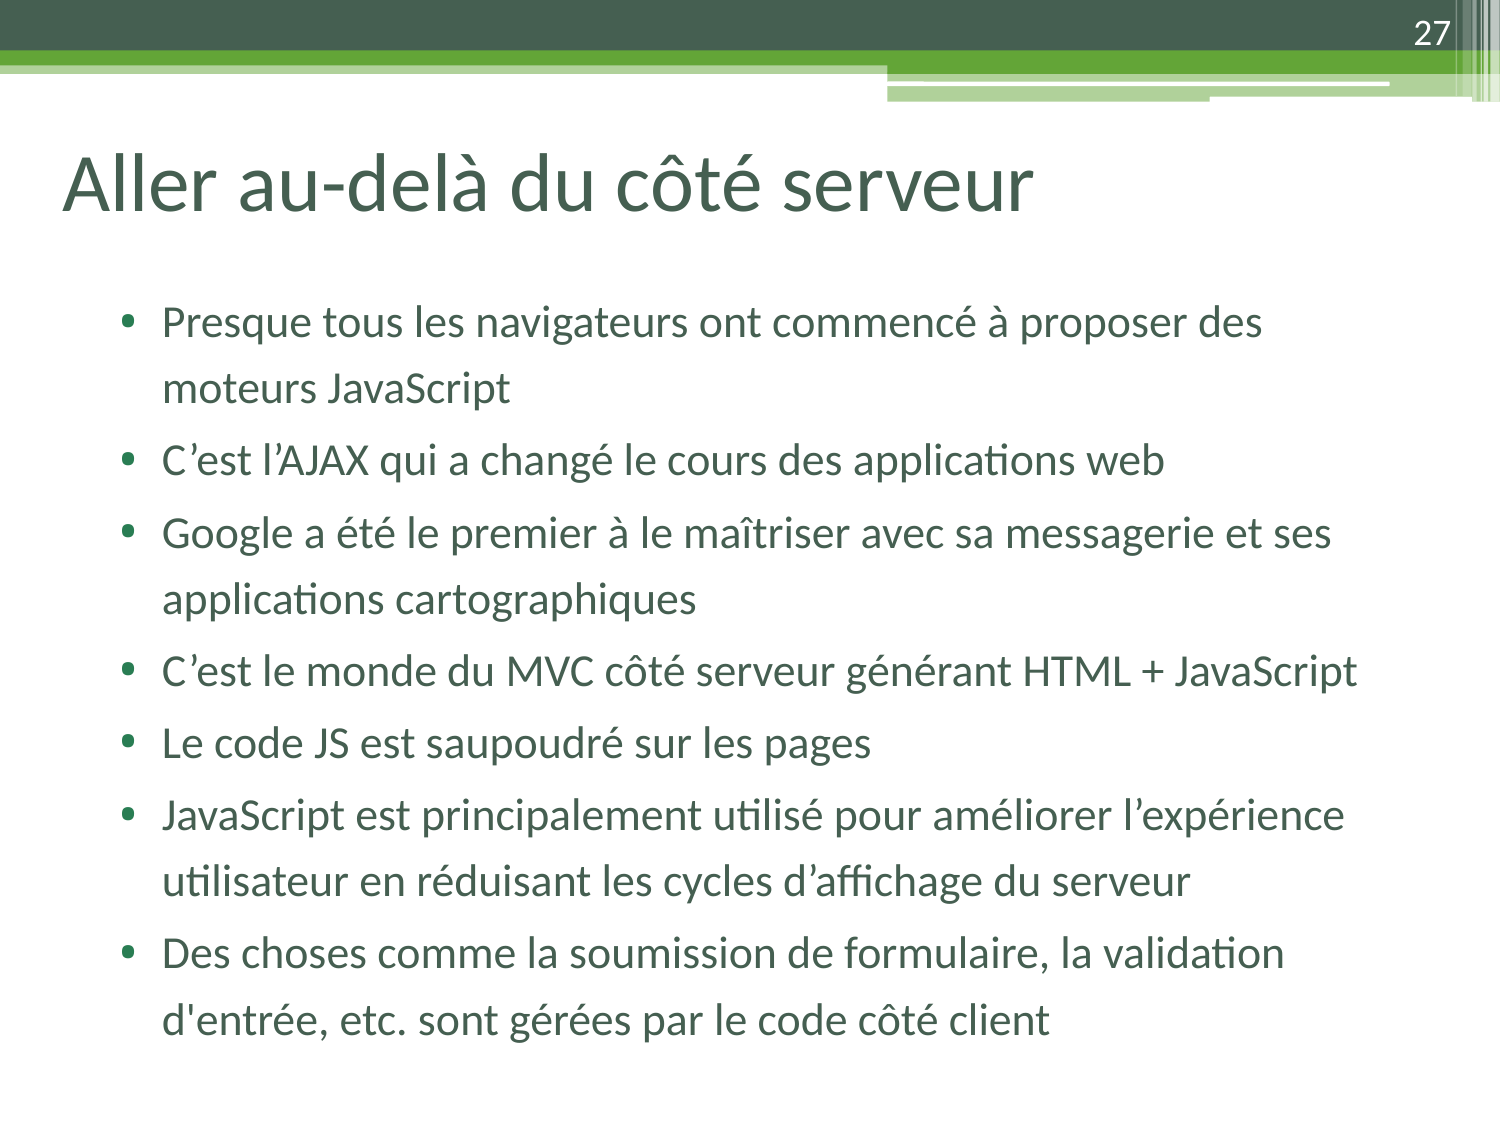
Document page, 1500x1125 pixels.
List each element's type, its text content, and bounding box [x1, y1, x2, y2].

list Presque tous les navigateurs ont commencé à proposer des moteurs JavaScript C’est l’AJAX qui a changé le cours des applications web Google a été le premier à le maîtriser avec sa messagerie et ses applications cartographiques C’est le monde du MVC côté serveur générant HTML + JavaScript Le code JS est saupoudré sur les pages JavaScript est principalement utilisé pour améliorer l’expérience utilisateur en réduisant les cycles d’affichage du serveur Des choses comme la soumission de formulaire, la validation d'entrée, etc. sont gérées par le code côté client [87, 273, 1425, 1085]
slide_number 27 [1341, 0, 1466, 61]
title Aller au-delà du côté serveur [47, 90, 1398, 266]
